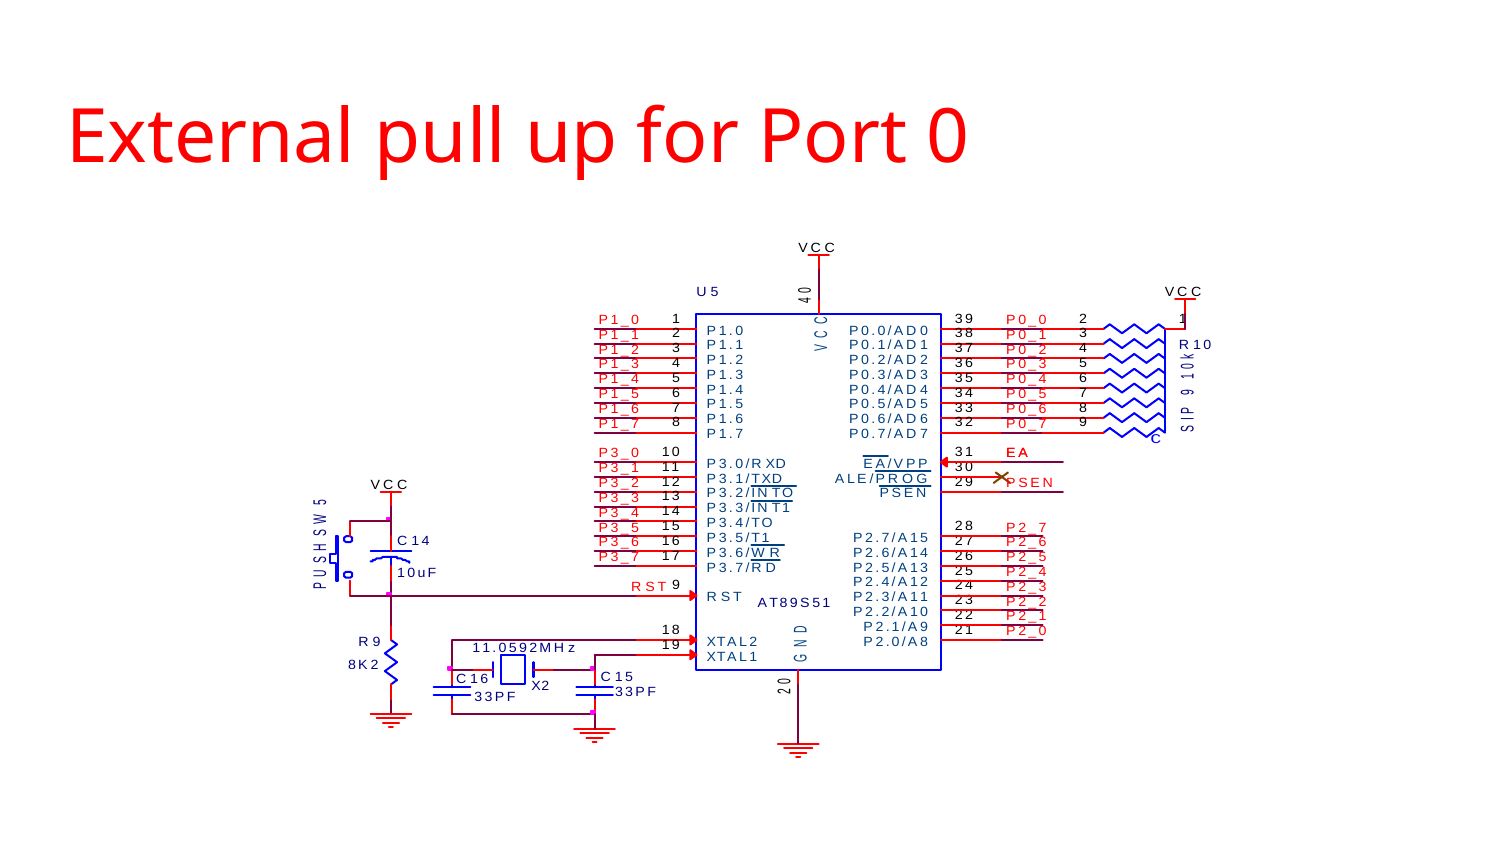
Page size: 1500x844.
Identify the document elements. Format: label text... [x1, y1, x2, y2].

title External pull up for Port 0 [51, 72, 1449, 167]
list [307, 230, 1218, 768]
